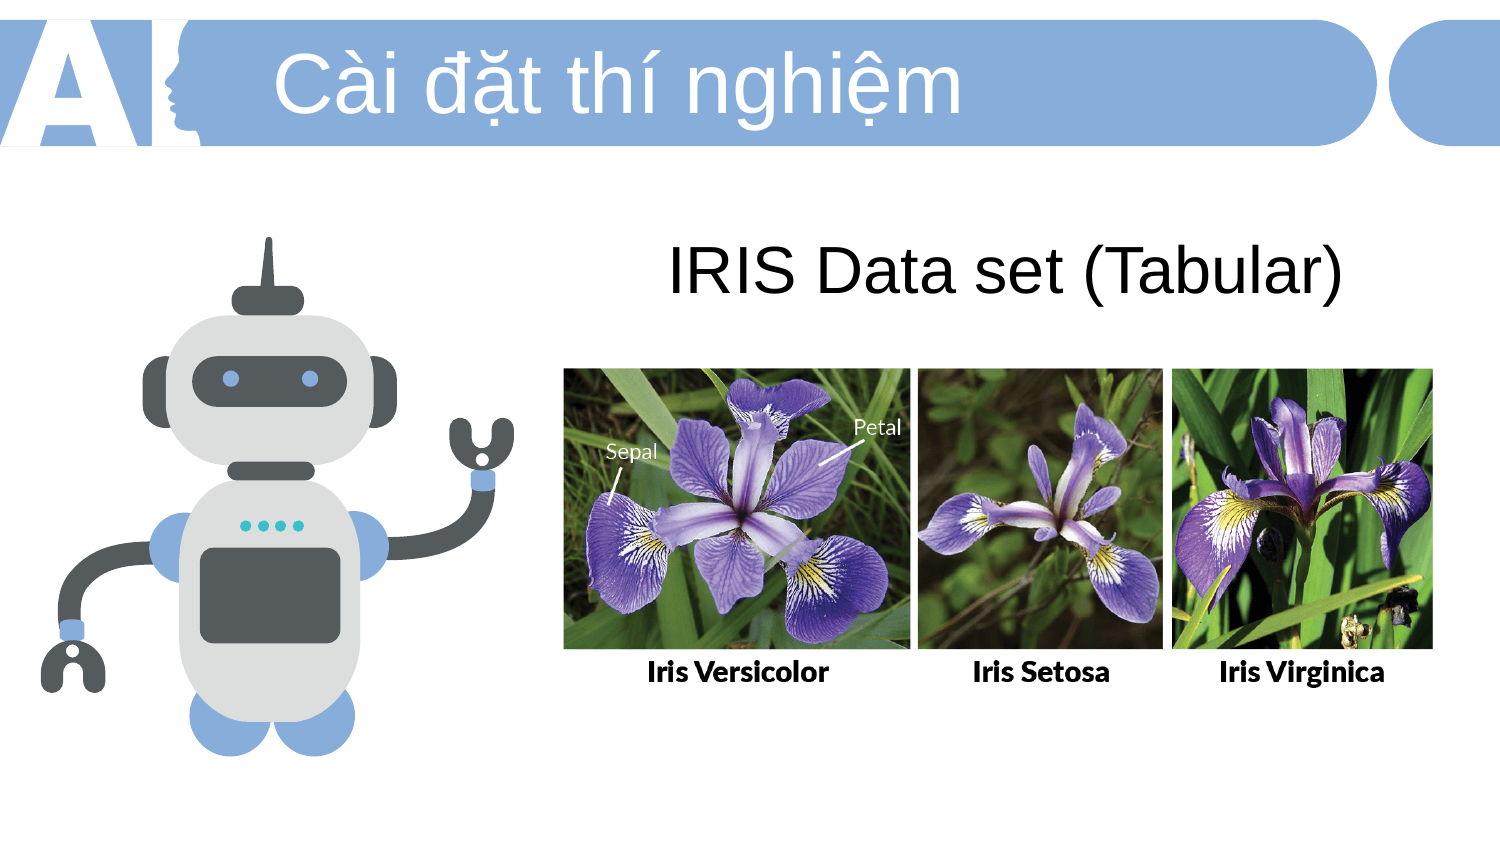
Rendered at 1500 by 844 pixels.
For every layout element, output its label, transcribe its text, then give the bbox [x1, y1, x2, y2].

list Cài đặt thí nghiệm [260, 41, 1464, 131]
picture [544, 354, 1452, 694]
list IRIS Data set (Tabular) [481, 218, 1500, 317]
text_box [38, 234, 517, 760]
